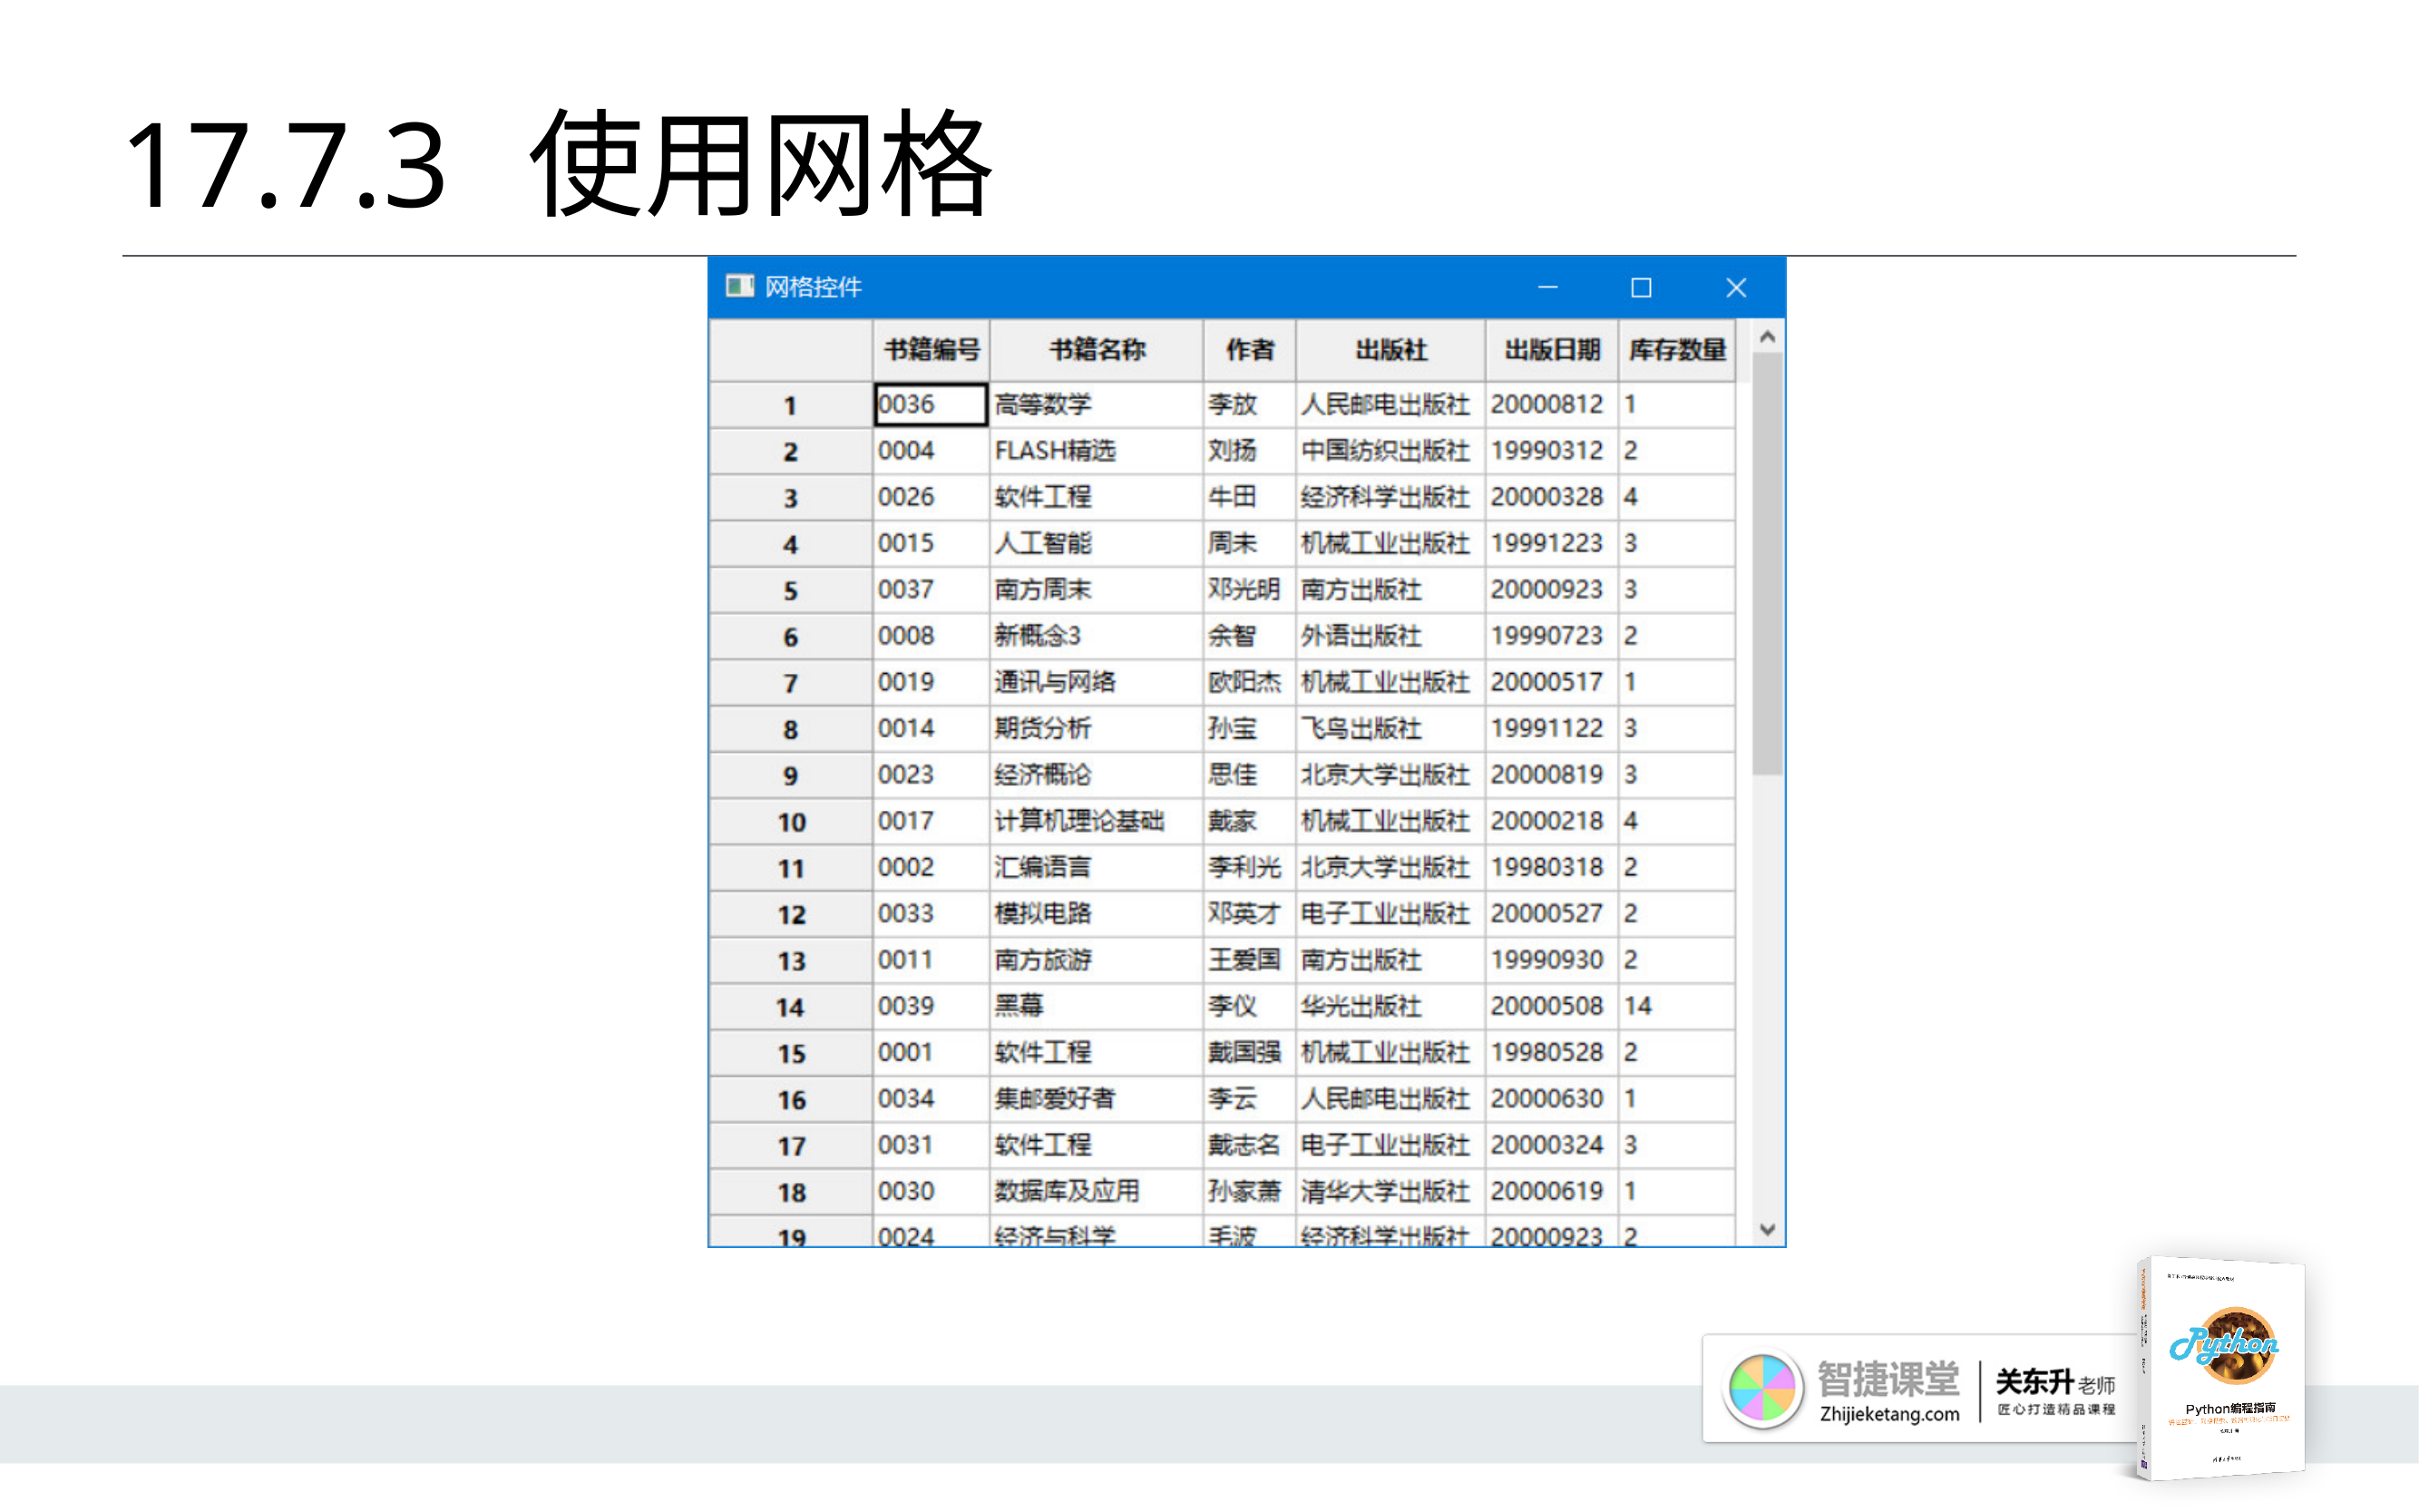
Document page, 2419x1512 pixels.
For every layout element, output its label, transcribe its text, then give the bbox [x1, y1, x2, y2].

picture [0, 0, 2419, 1512]
title 17.7.3 使用网格 [111, 81, 1832, 258]
